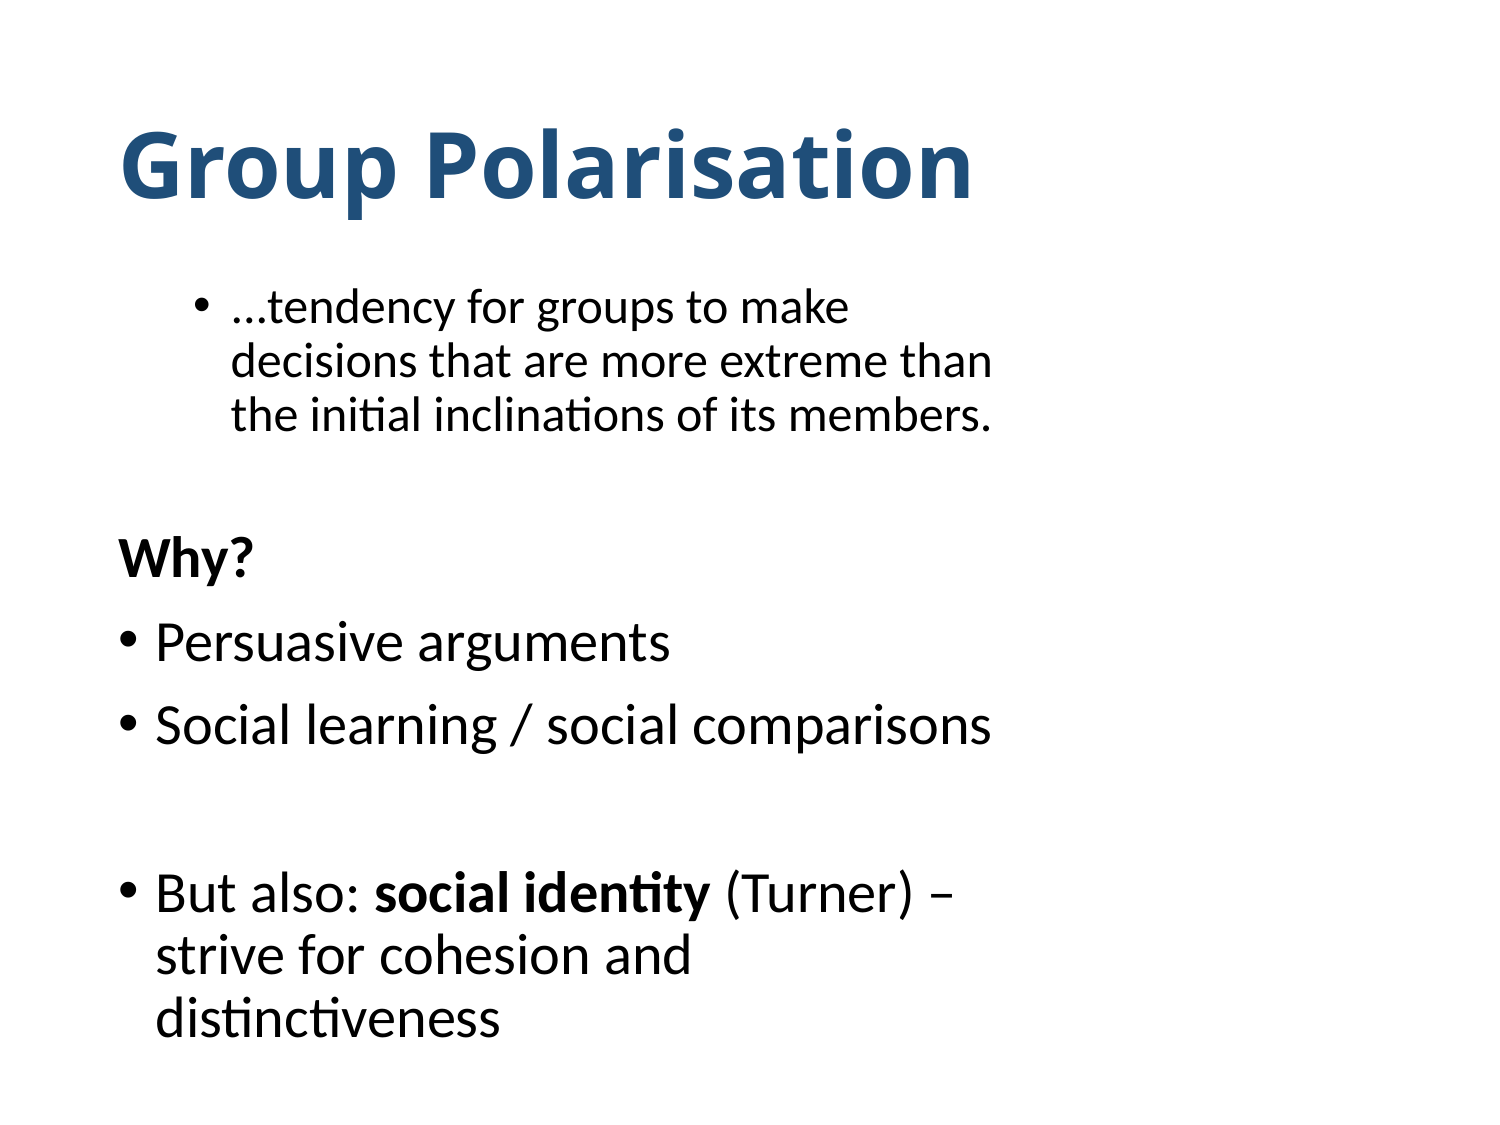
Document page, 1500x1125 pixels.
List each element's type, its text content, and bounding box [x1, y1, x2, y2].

title Group Polarisation [103, 59, 1397, 278]
list ...tendency for groups to make decisions that are more extreme than the initial inclinations of its members. Why? Persuasive arguments Social learning / social comparisons But also: social identity (Turner) – strive for cohesion and distinctiveness [103, 272, 1032, 1066]
